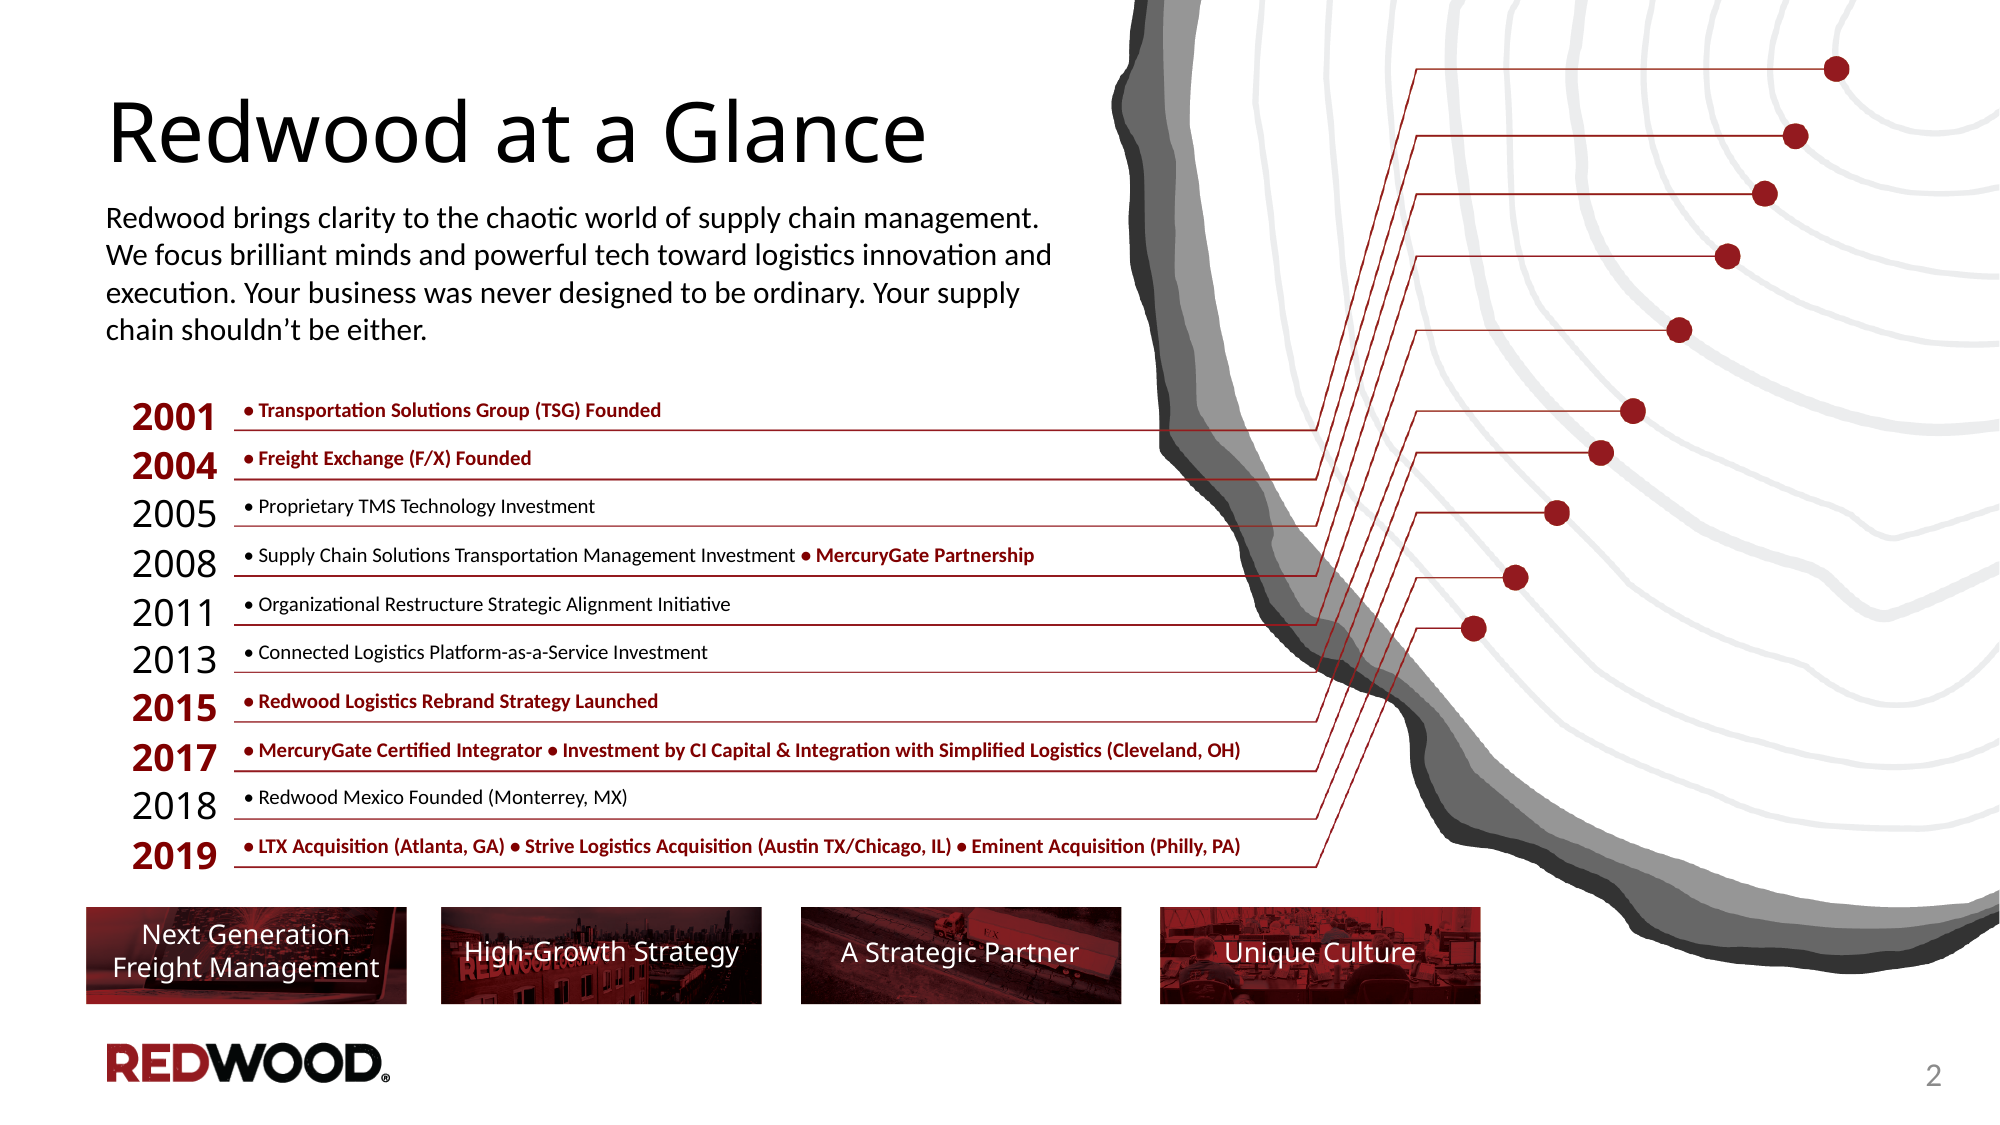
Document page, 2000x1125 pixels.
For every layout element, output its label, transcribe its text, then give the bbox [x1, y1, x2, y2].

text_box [107, 384, 242, 885]
picture [0, 0, 2000, 1025]
picture [107, 1042, 390, 1083]
text_box 2 [1874, 1042, 1963, 1103]
